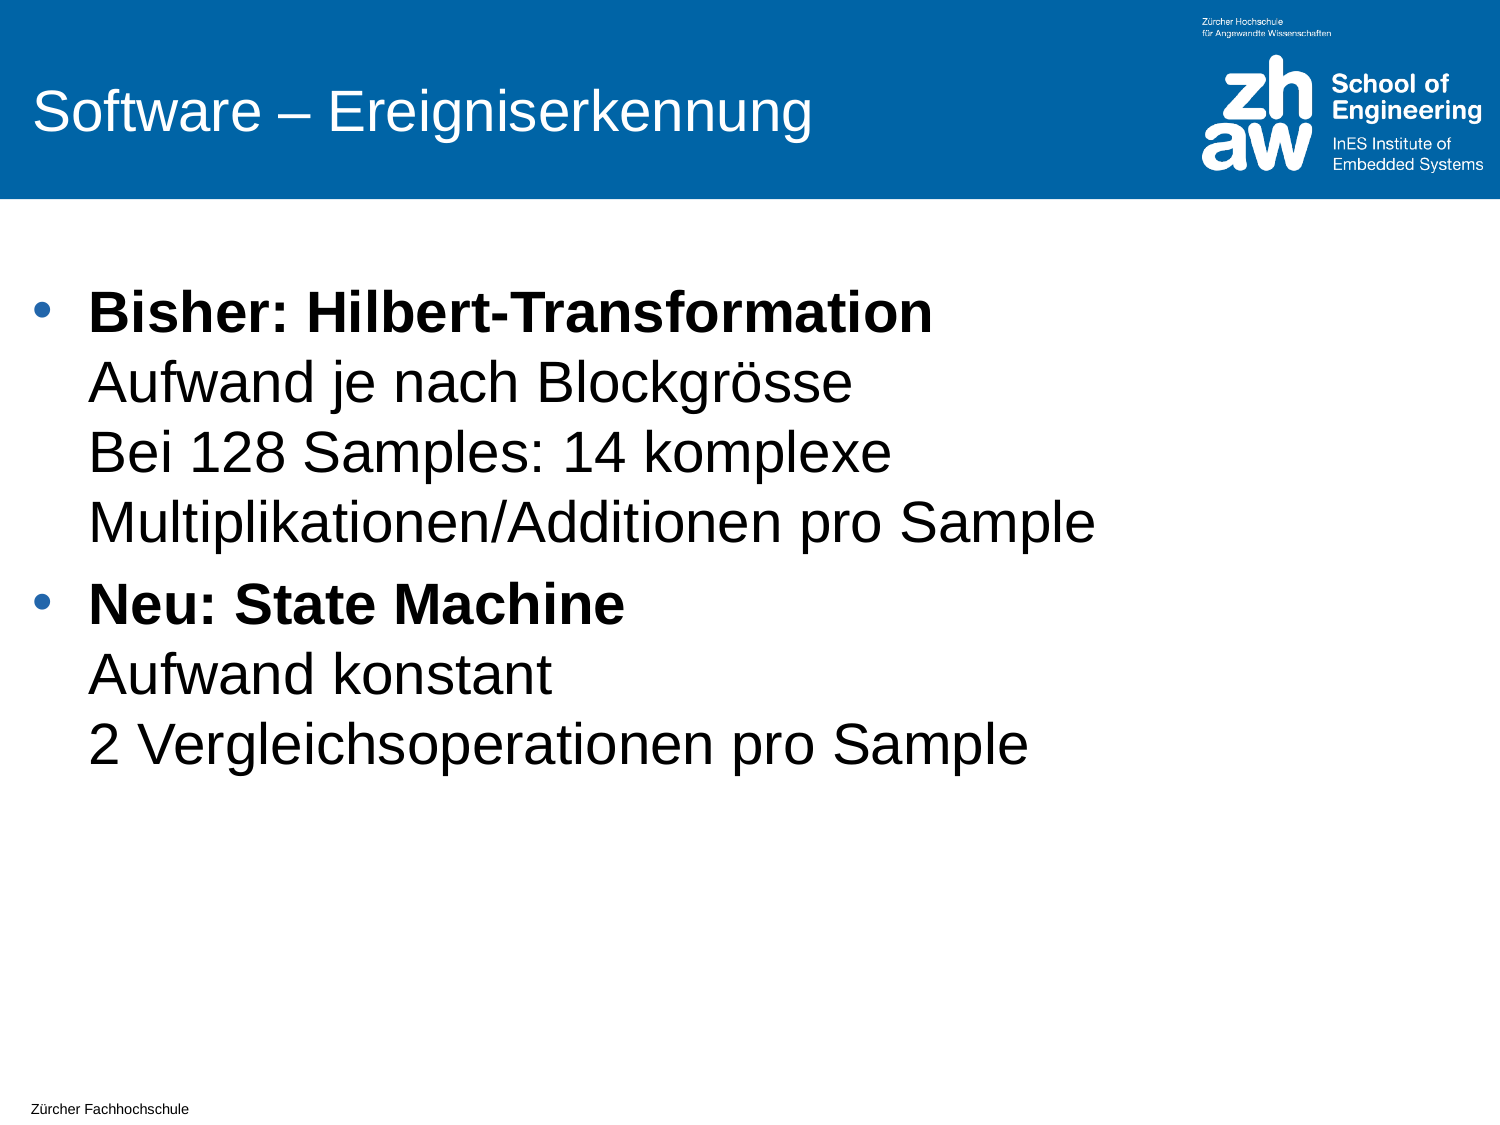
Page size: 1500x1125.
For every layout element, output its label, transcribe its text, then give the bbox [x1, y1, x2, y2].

title Software – Ereigniserkennung [17, 31, 1158, 185]
picture [1202, 18, 1483, 173]
list Bisher: Hilbert-Transformation Aufwand je nach Blockgrösse Bei 128 Samples: 14 komplexe Multiplikationen/Additionen pro Sample Neu: State Machine Aufwand konstant 2 Vergleichsoperationen pro Sample [17, 267, 1483, 1012]
